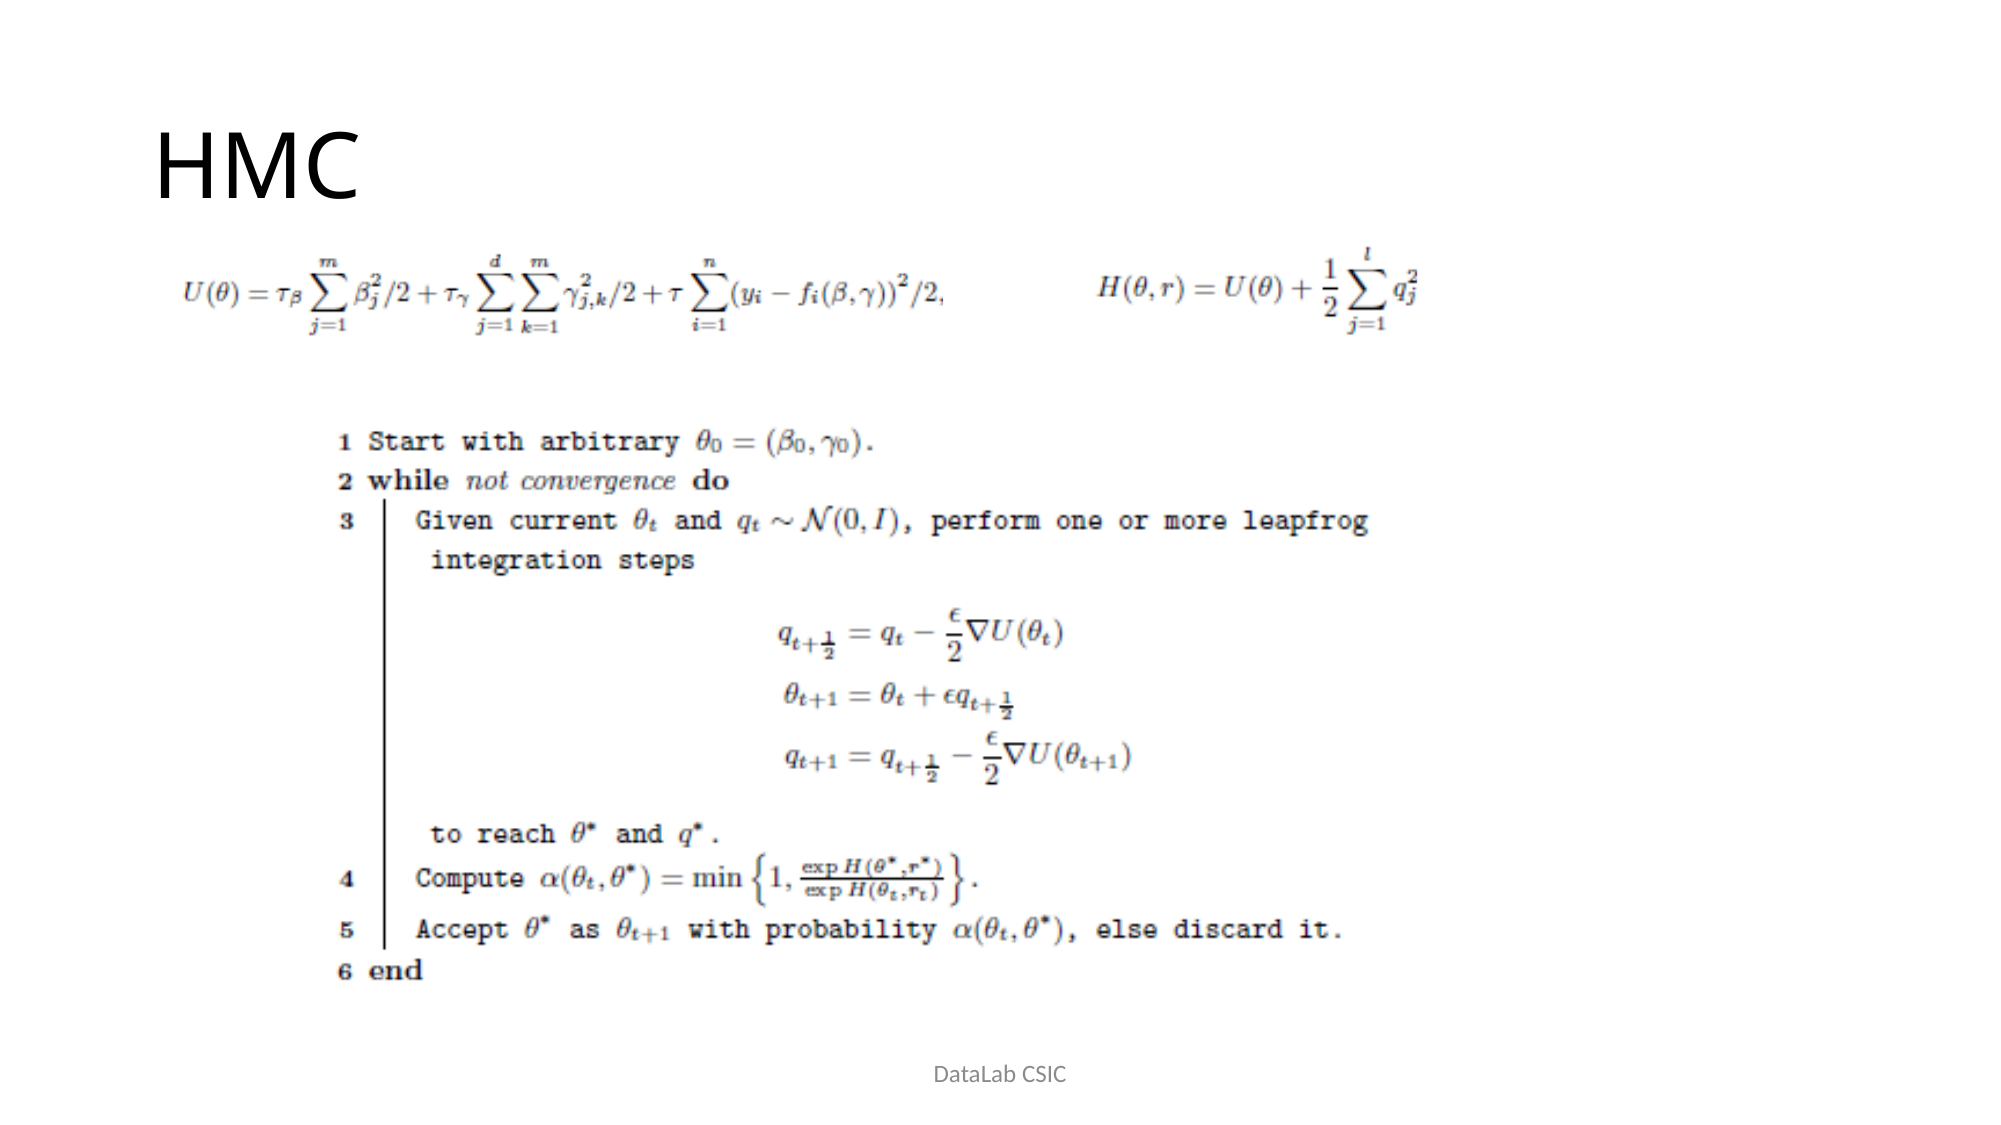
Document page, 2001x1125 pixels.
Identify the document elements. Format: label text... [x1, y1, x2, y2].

title HMC [137, 59, 1863, 278]
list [163, 223, 944, 374]
picture [1079, 223, 1418, 350]
footer DataLab CSIC [662, 1042, 1338, 1103]
picture [326, 409, 1560, 983]
